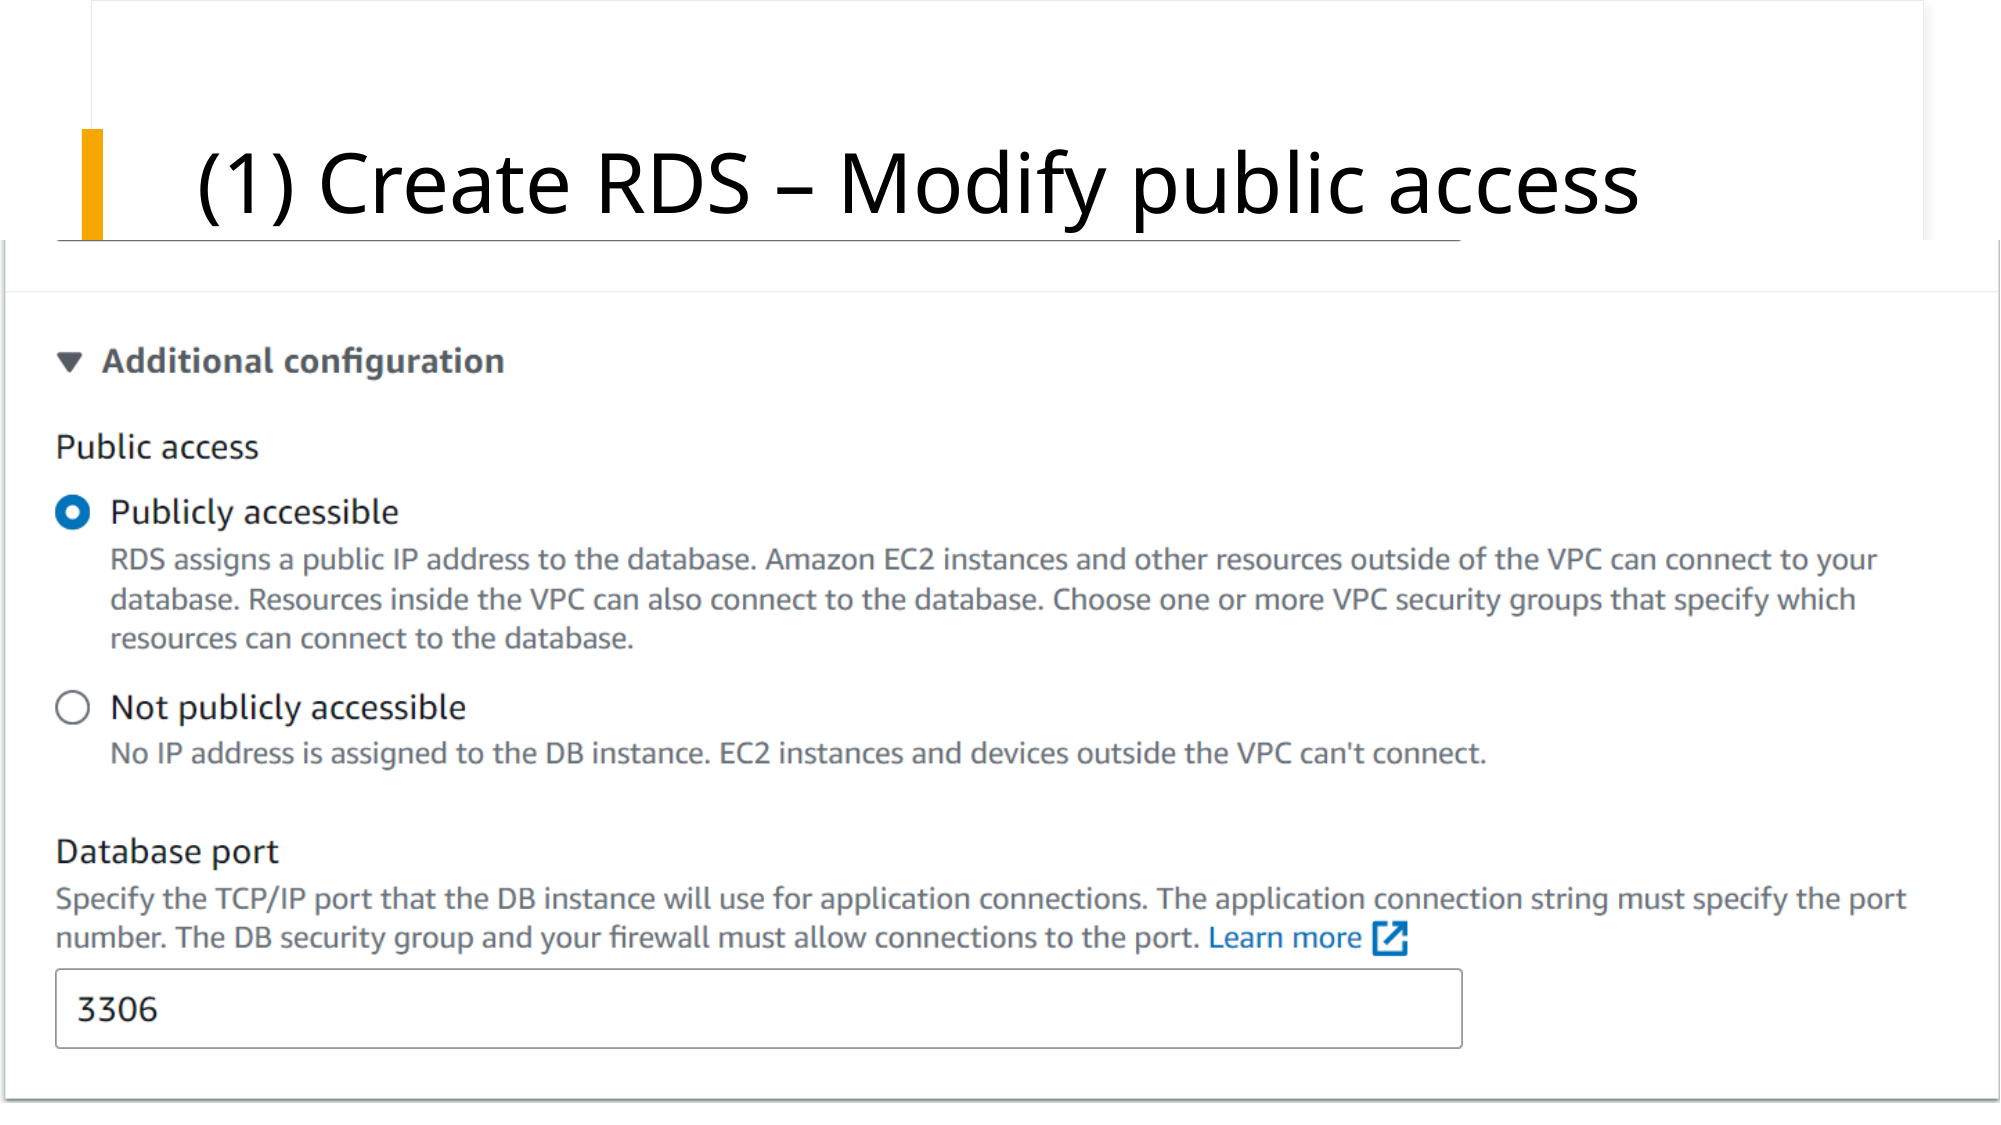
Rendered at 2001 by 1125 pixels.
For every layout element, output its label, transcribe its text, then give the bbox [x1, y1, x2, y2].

title (1) Create RDS – Modify public access [183, 90, 1851, 240]
picture [0, 240, 2000, 1103]
